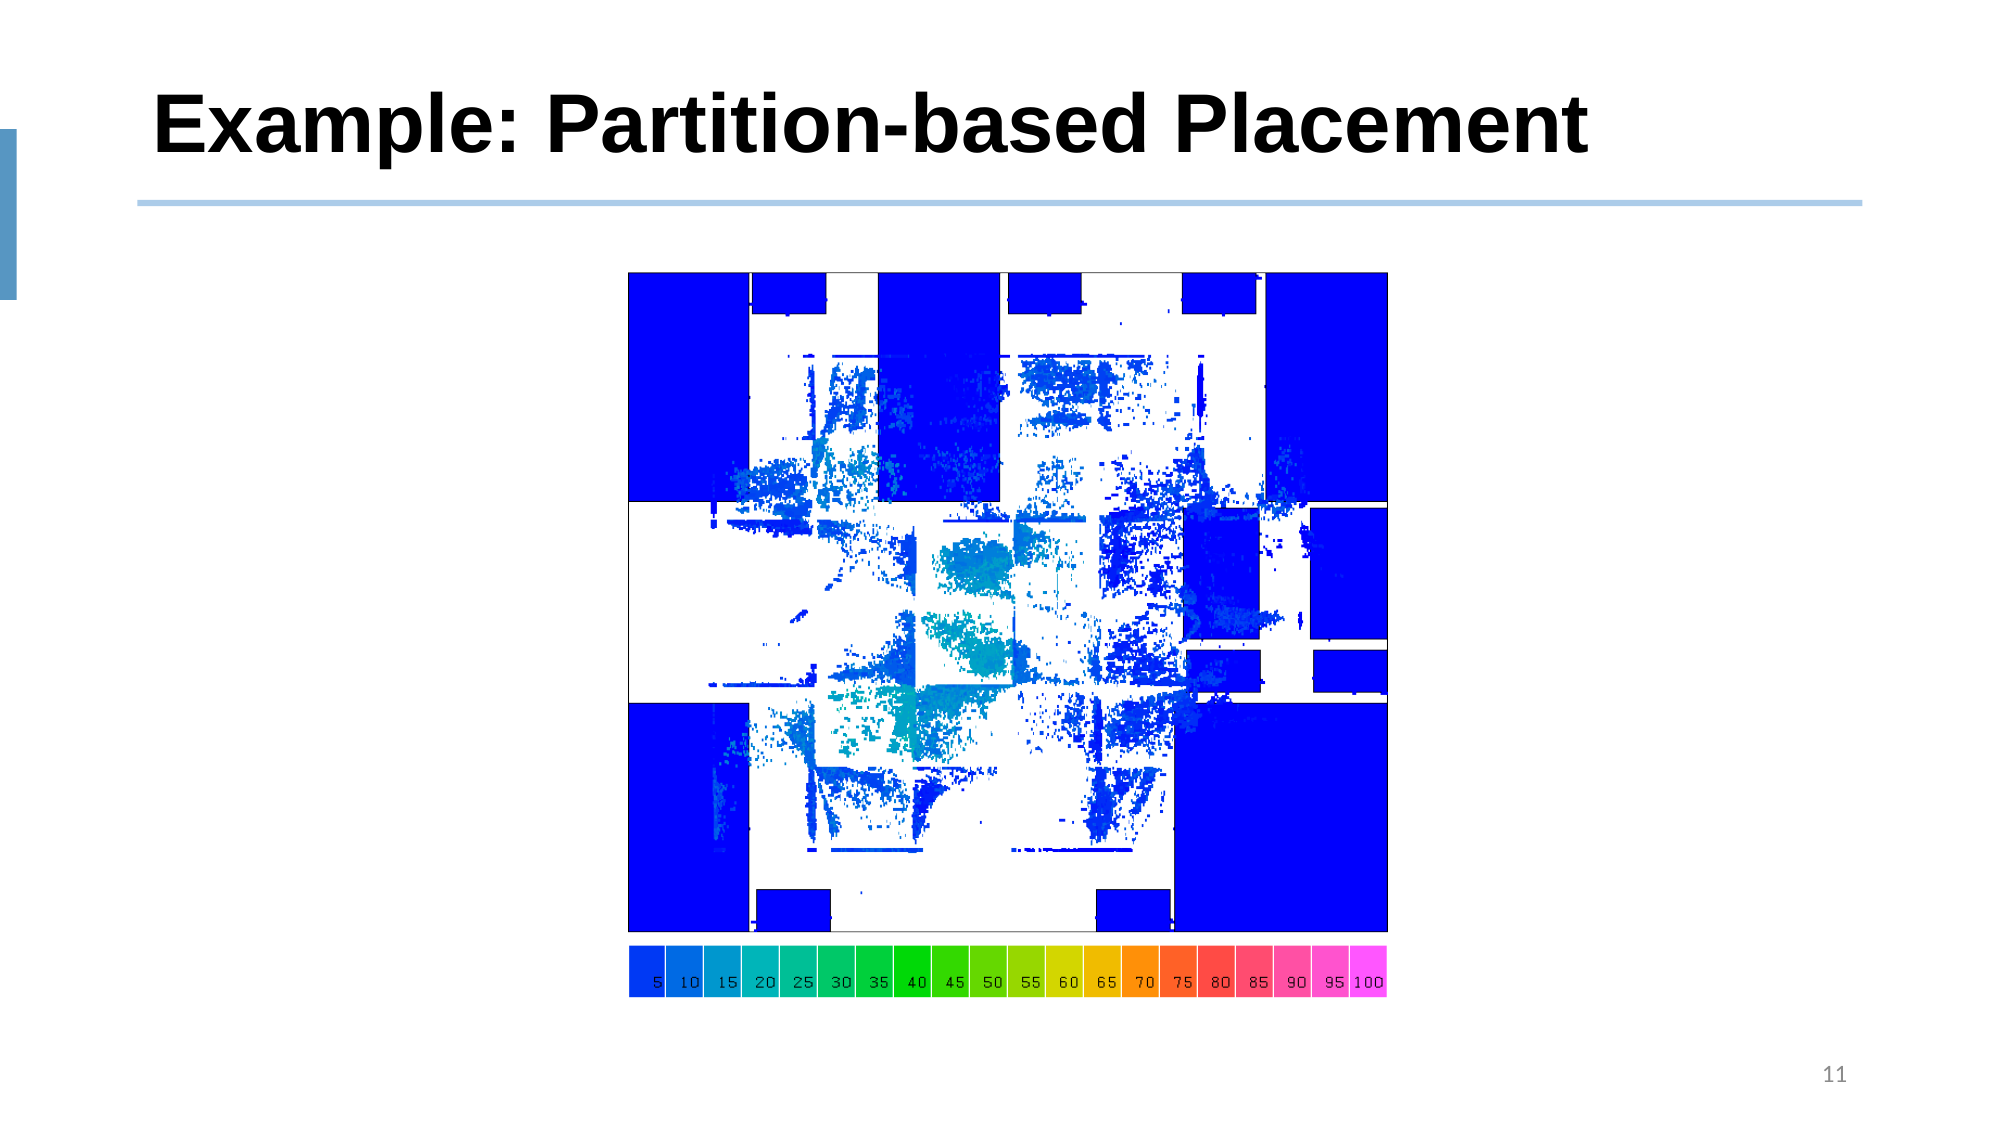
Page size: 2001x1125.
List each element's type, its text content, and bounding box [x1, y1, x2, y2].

picture [628, 230, 1388, 1043]
slide_number 11 [1412, 1042, 1863, 1103]
title Example: Partition-based Placement [137, 42, 1863, 208]
